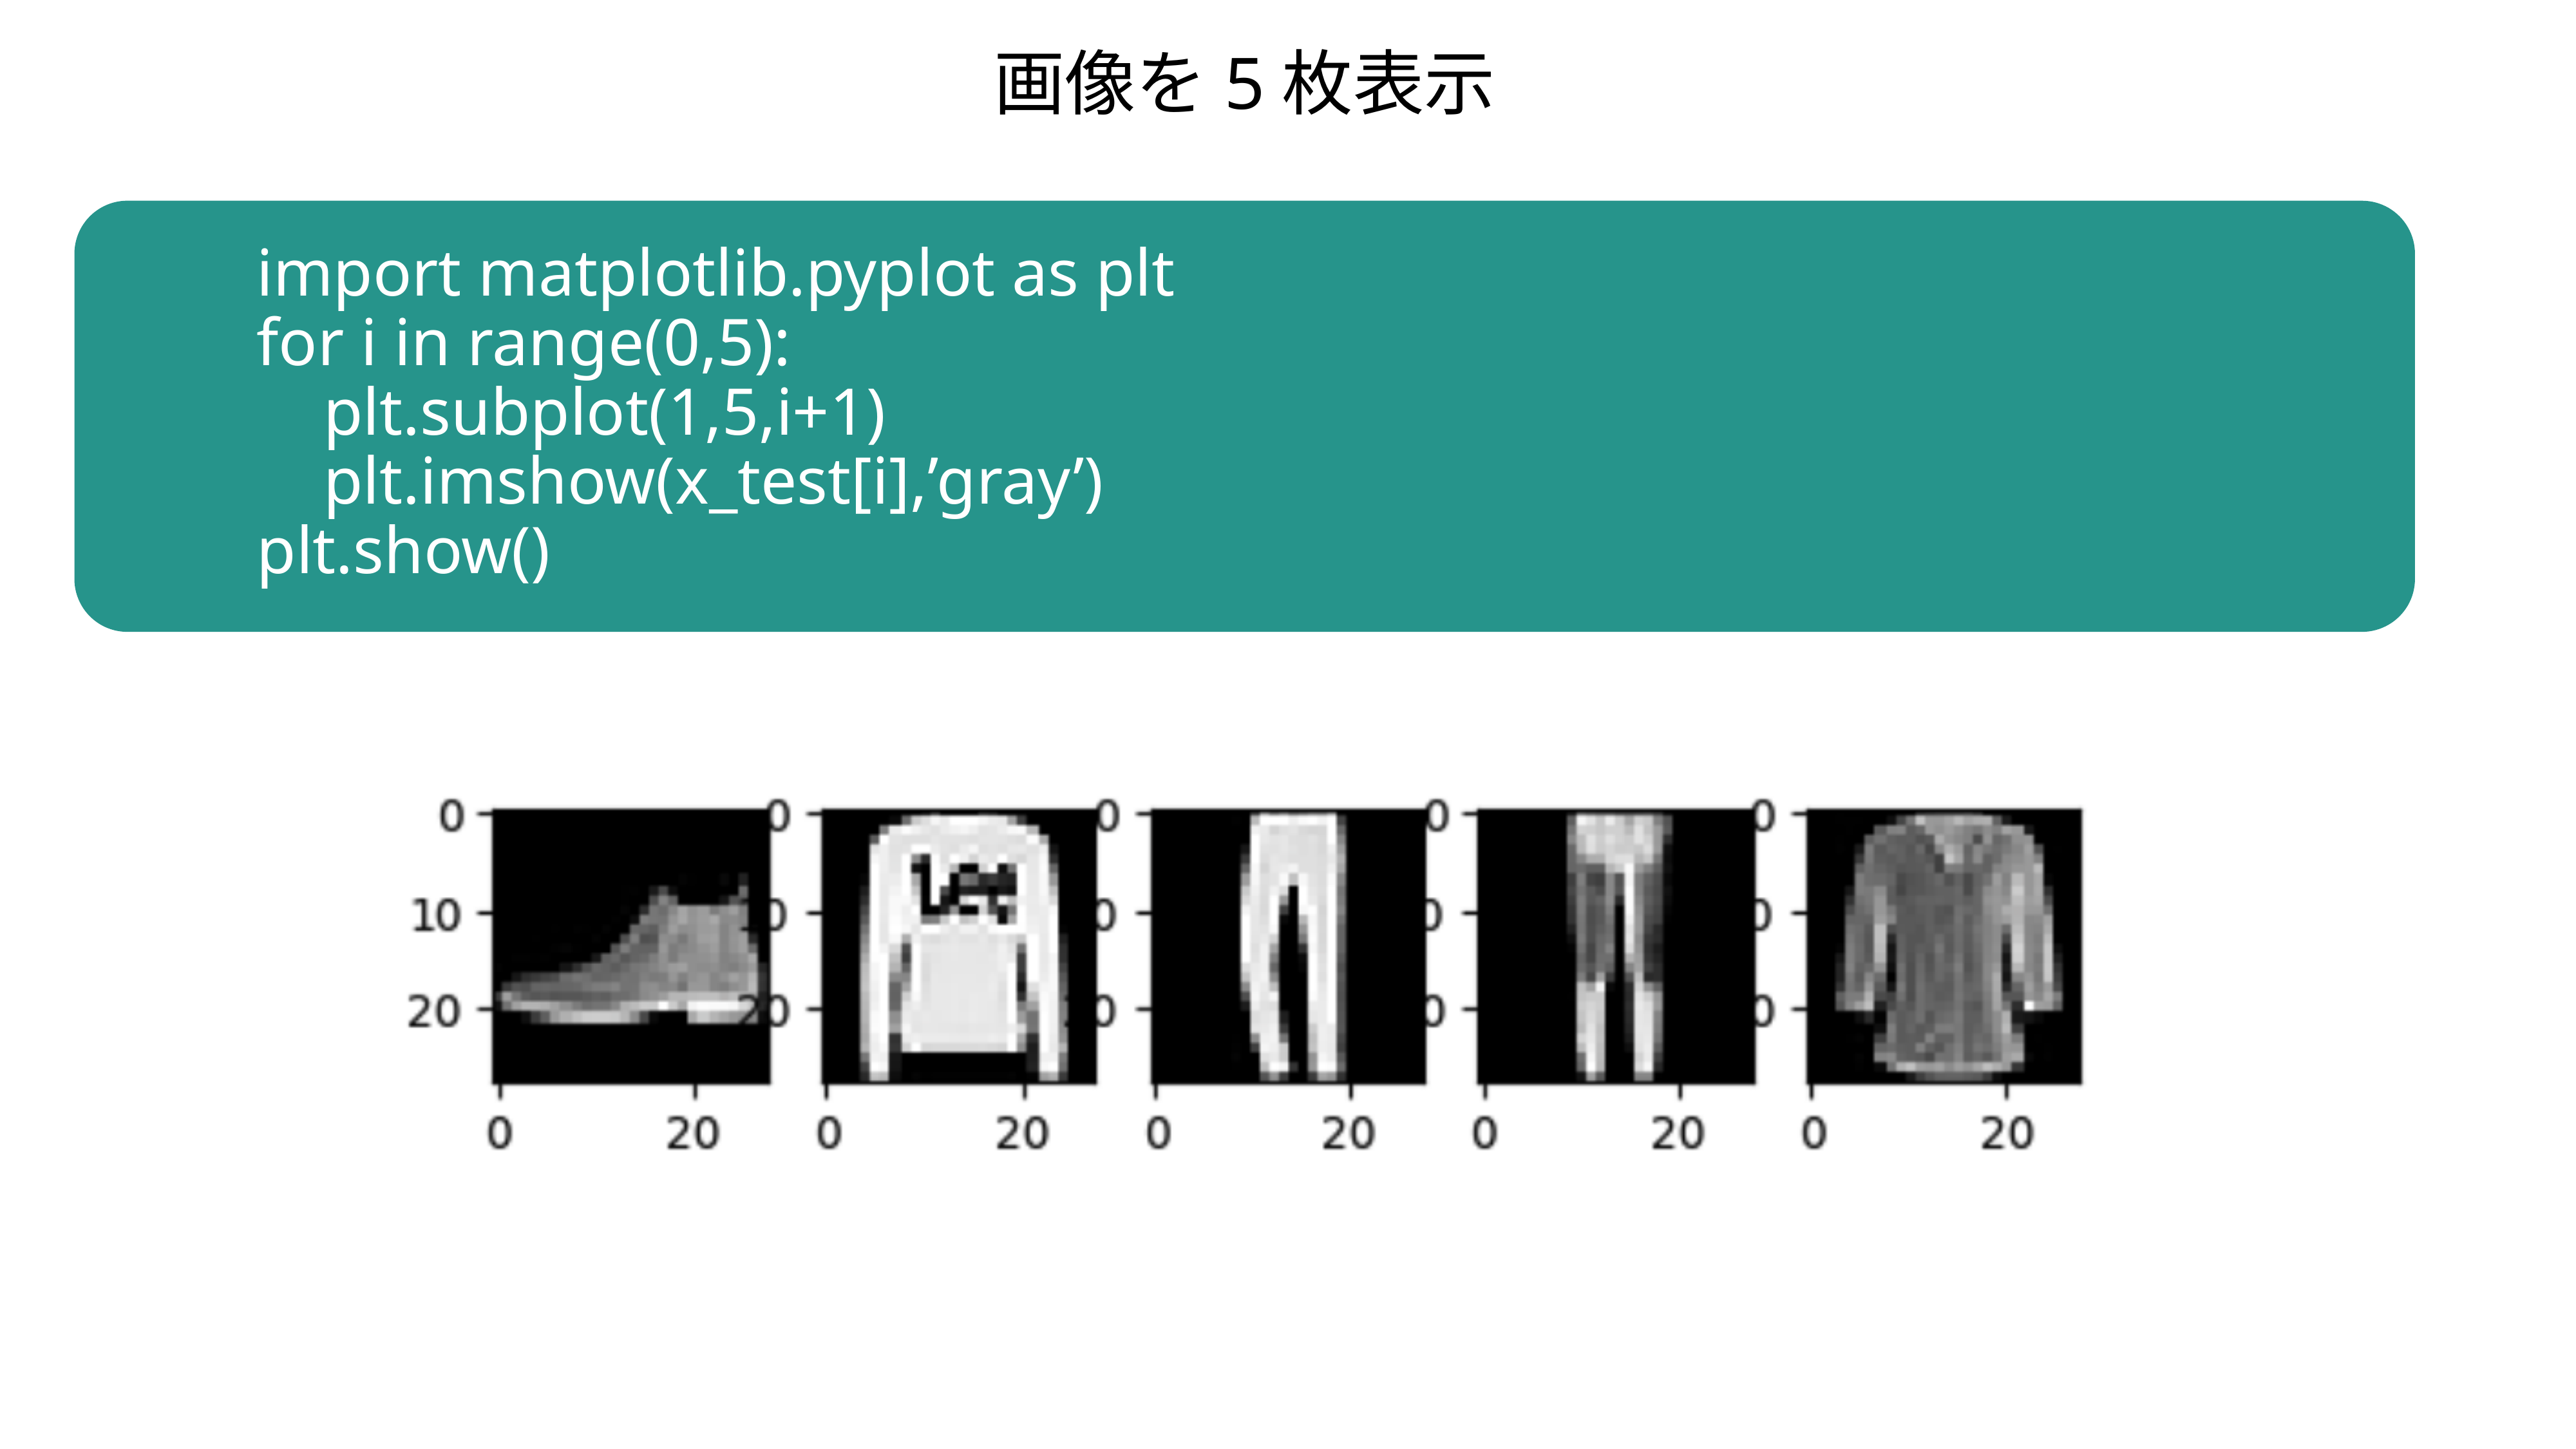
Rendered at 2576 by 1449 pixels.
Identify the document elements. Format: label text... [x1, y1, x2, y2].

text_box from keras.datasets import fashion_mnist (x_train, y_train), (x_test, y_test) = fashion_mnist.load_data() [247, 175, 2458, 393]
text_box import matplotlib.pyplot as plt for i in range(0,5): plt.subplot(1,5,i+1) plt.imshow(x_test[i],’gray’) plt.show() [247, 235, 2336, 662]
text_box 画像を5枚表示 [955, 43, 1534, 130]
text_box [74, 200, 2415, 632]
picture [382, 759, 2102, 1180]
